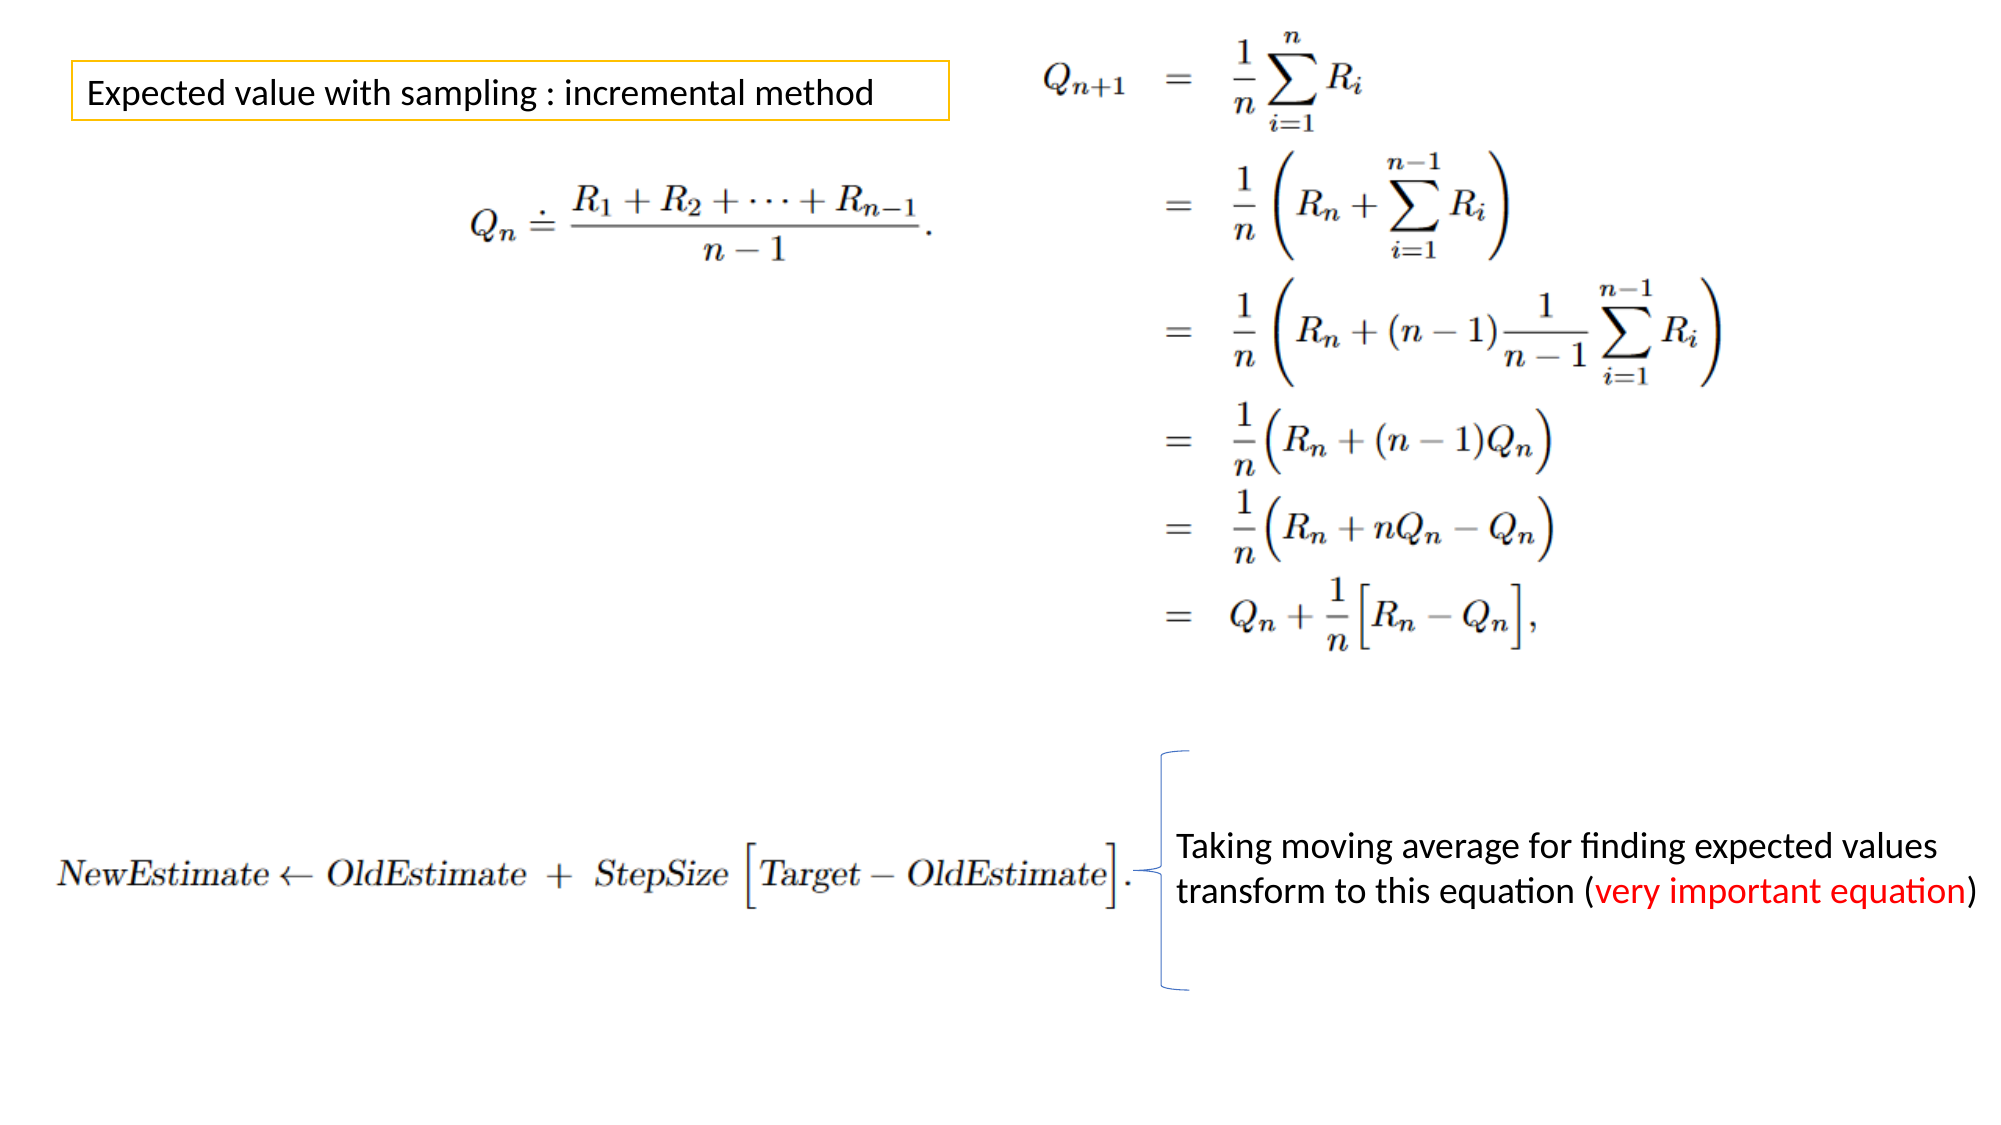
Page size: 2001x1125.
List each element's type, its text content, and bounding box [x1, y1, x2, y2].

text_box Taking moving average for finding expected values transform to this equation (very important equation) [1161, 813, 2000, 919]
picture [434, 10, 1788, 667]
text_box [1154, 750, 1190, 991]
picture [0, 813, 1154, 928]
text_box Expected value with sampling : incremental method [71, 60, 950, 121]
